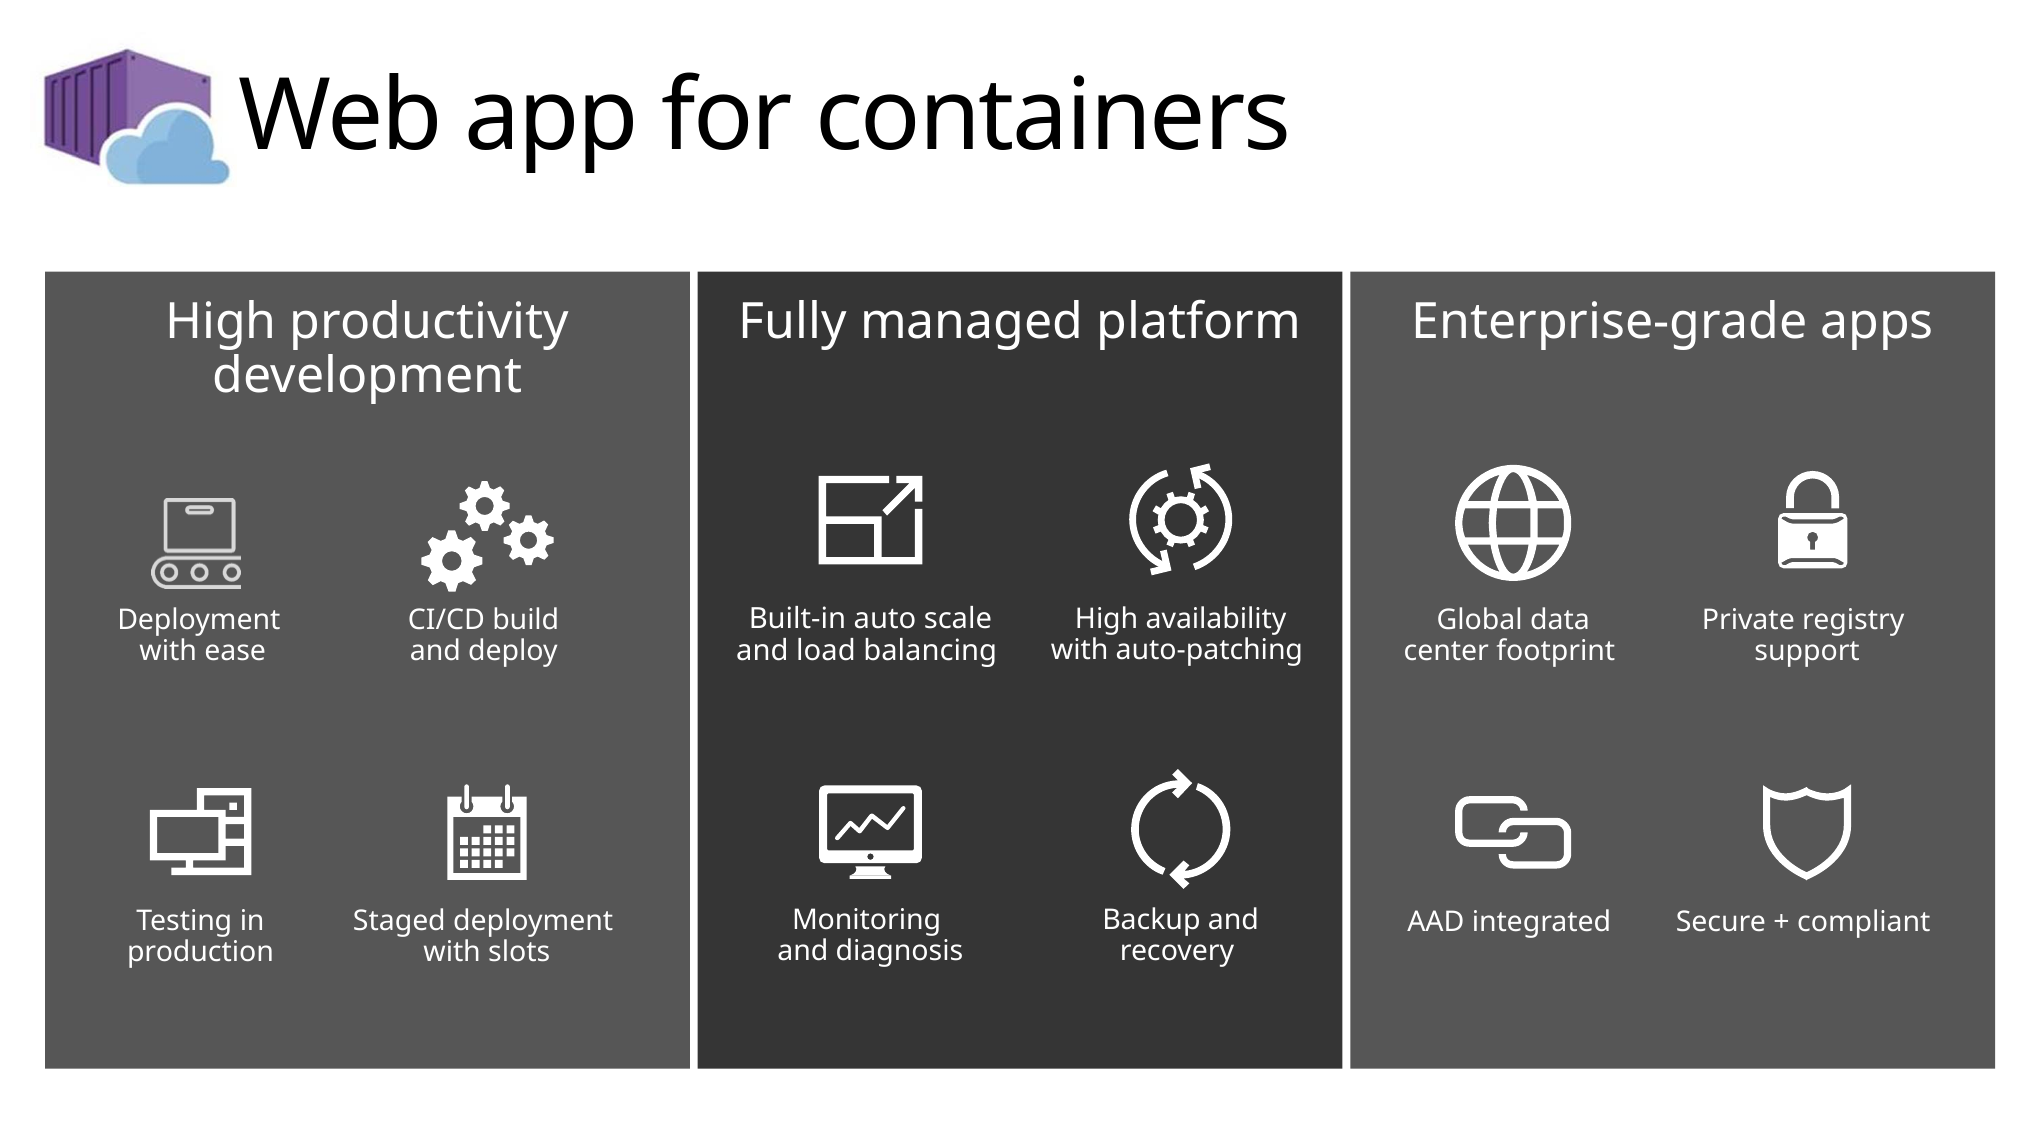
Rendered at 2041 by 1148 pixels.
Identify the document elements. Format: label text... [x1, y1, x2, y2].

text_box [113, 787, 288, 978]
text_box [765, 785, 976, 977]
picture [150, 498, 242, 589]
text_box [1392, 464, 1635, 677]
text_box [393, 480, 582, 677]
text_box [1090, 768, 1272, 977]
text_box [1037, 466, 1324, 676]
picture [29, 32, 238, 196]
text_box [1661, 783, 1953, 947]
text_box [724, 475, 1017, 677]
text_box Private registry support [1687, 597, 1927, 674]
text_box High productivity development [45, 271, 690, 1069]
text_box Deployment with ease [102, 597, 303, 674]
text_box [340, 783, 634, 978]
text_box Enterprise-grade apps [1350, 271, 1996, 1069]
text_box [1777, 470, 1848, 569]
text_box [1393, 795, 1633, 947]
text_box Fully managed platform [697, 271, 1343, 1069]
title Web app for containers [45, 48, 1996, 199]
